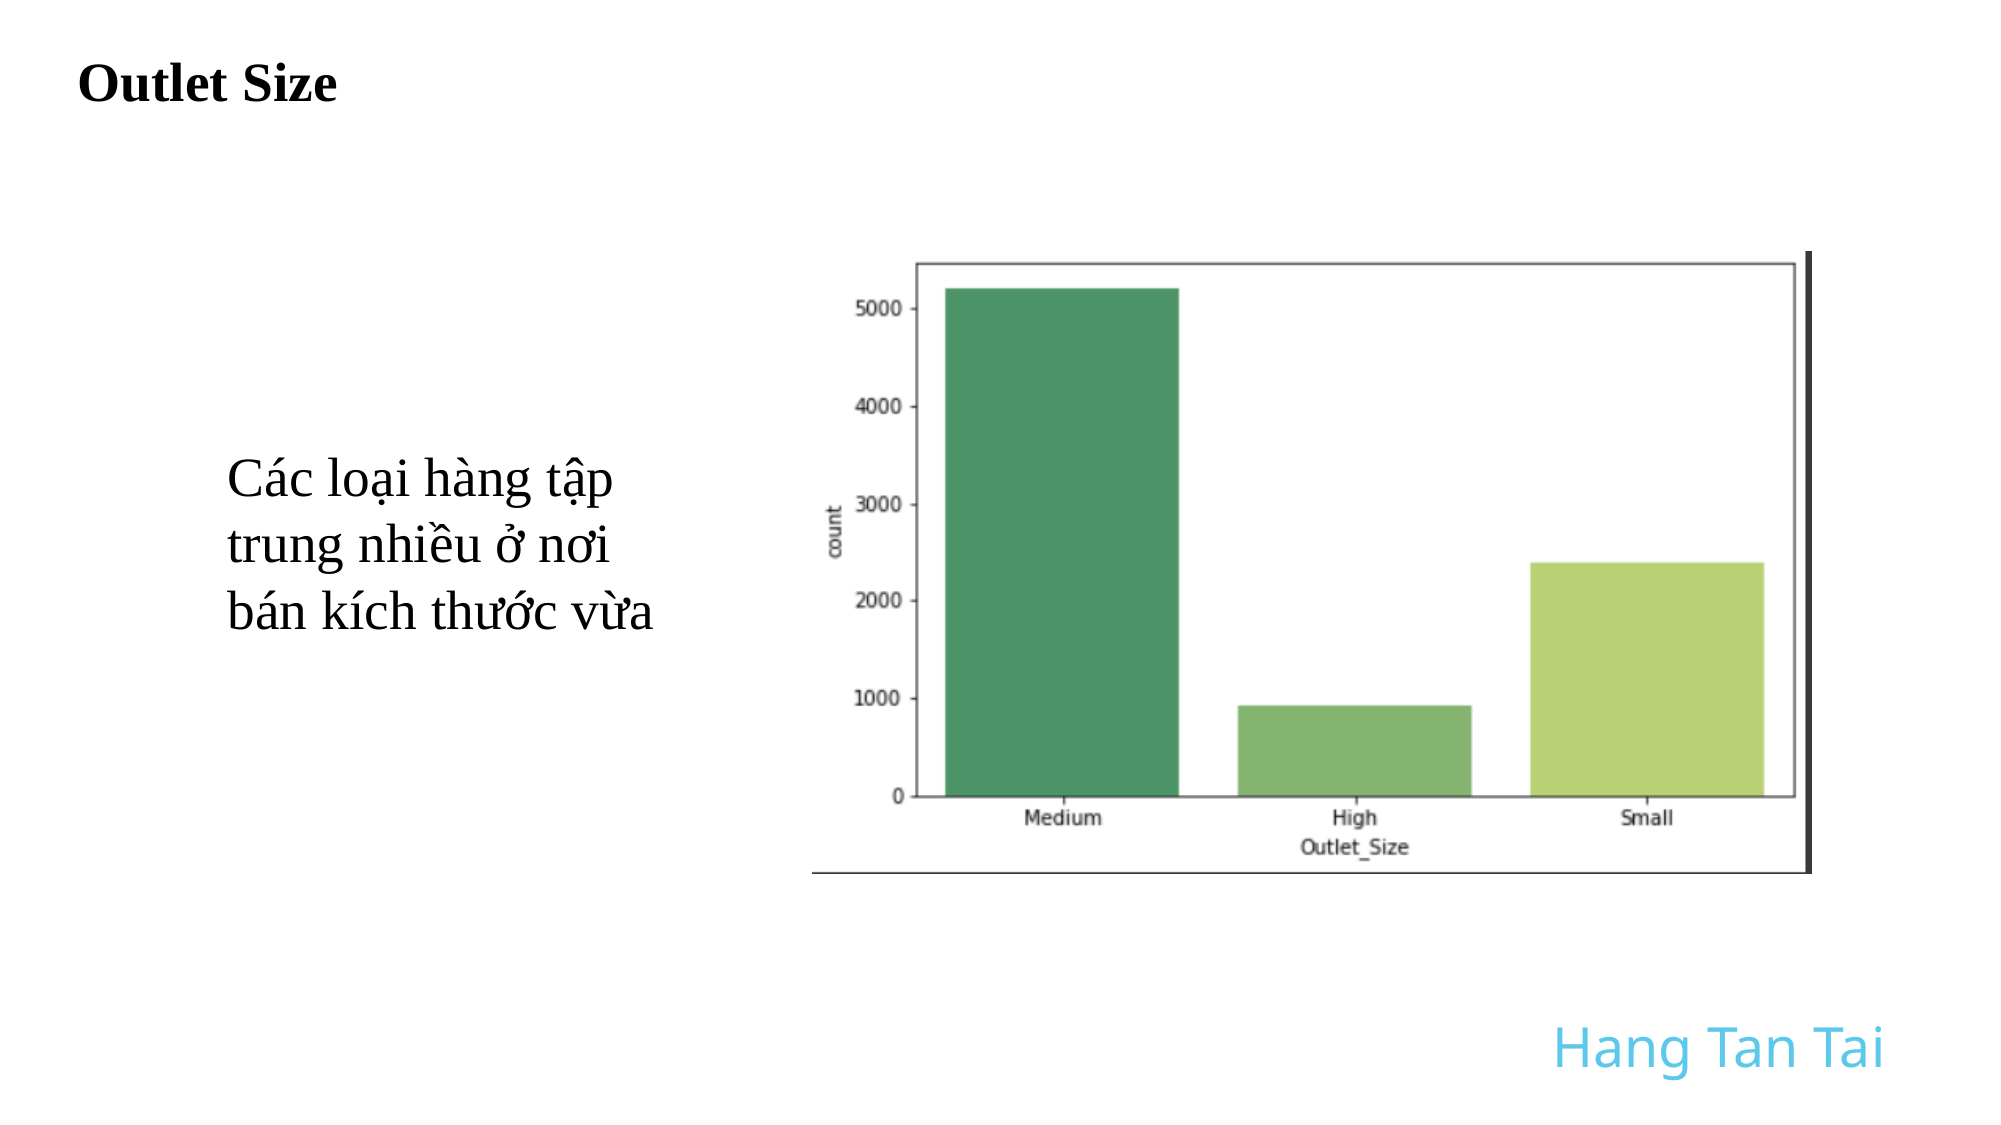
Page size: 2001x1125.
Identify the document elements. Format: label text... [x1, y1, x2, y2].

text_box Hang Tan Tai [1537, 1004, 2000, 1087]
text_box Outlet Size [62, 38, 526, 121]
text_box Các loại hàng tập trung nhiều ở nơi bán kích thước vừa [212, 433, 676, 648]
picture [812, 251, 1812, 874]
